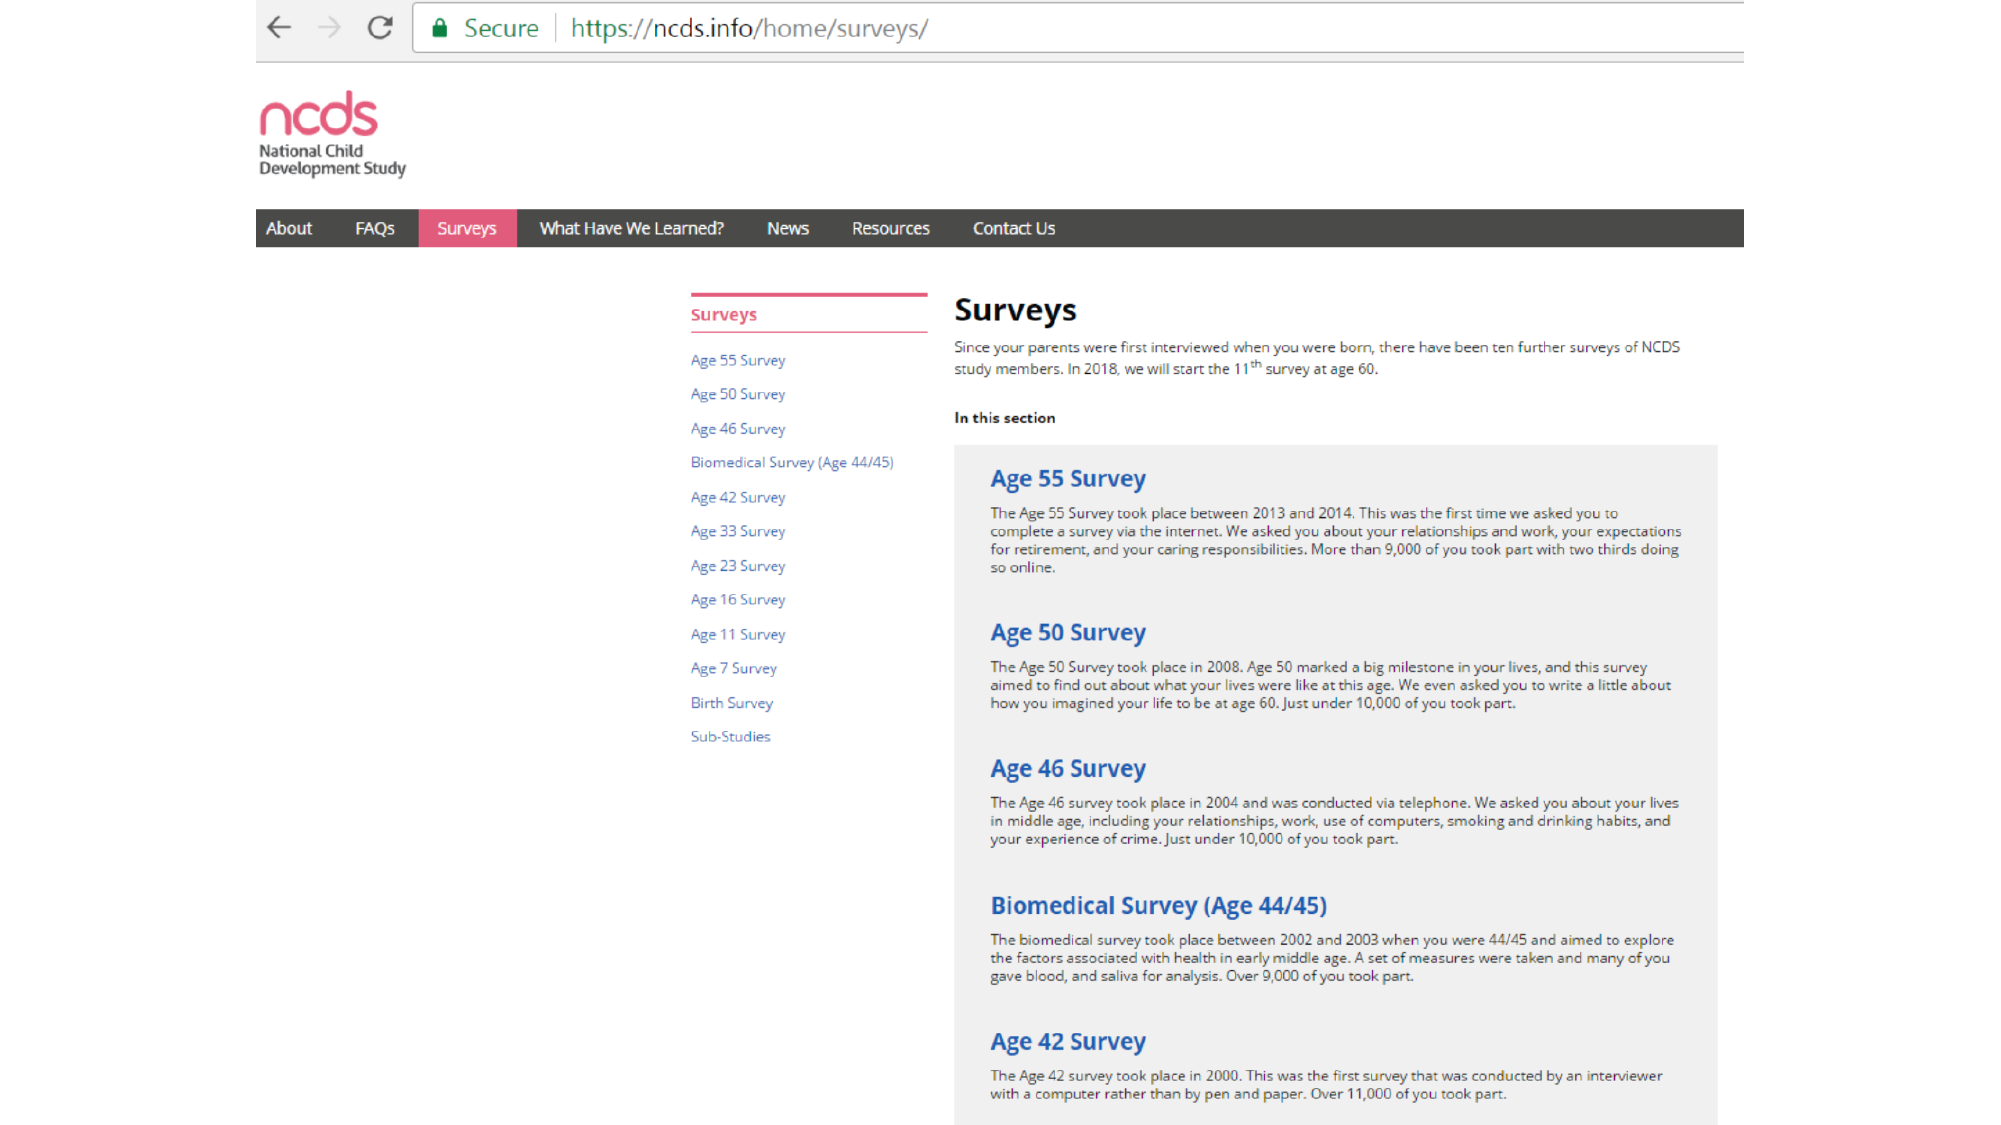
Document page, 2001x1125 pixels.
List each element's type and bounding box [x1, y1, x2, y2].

picture [255, 0, 1744, 1125]
